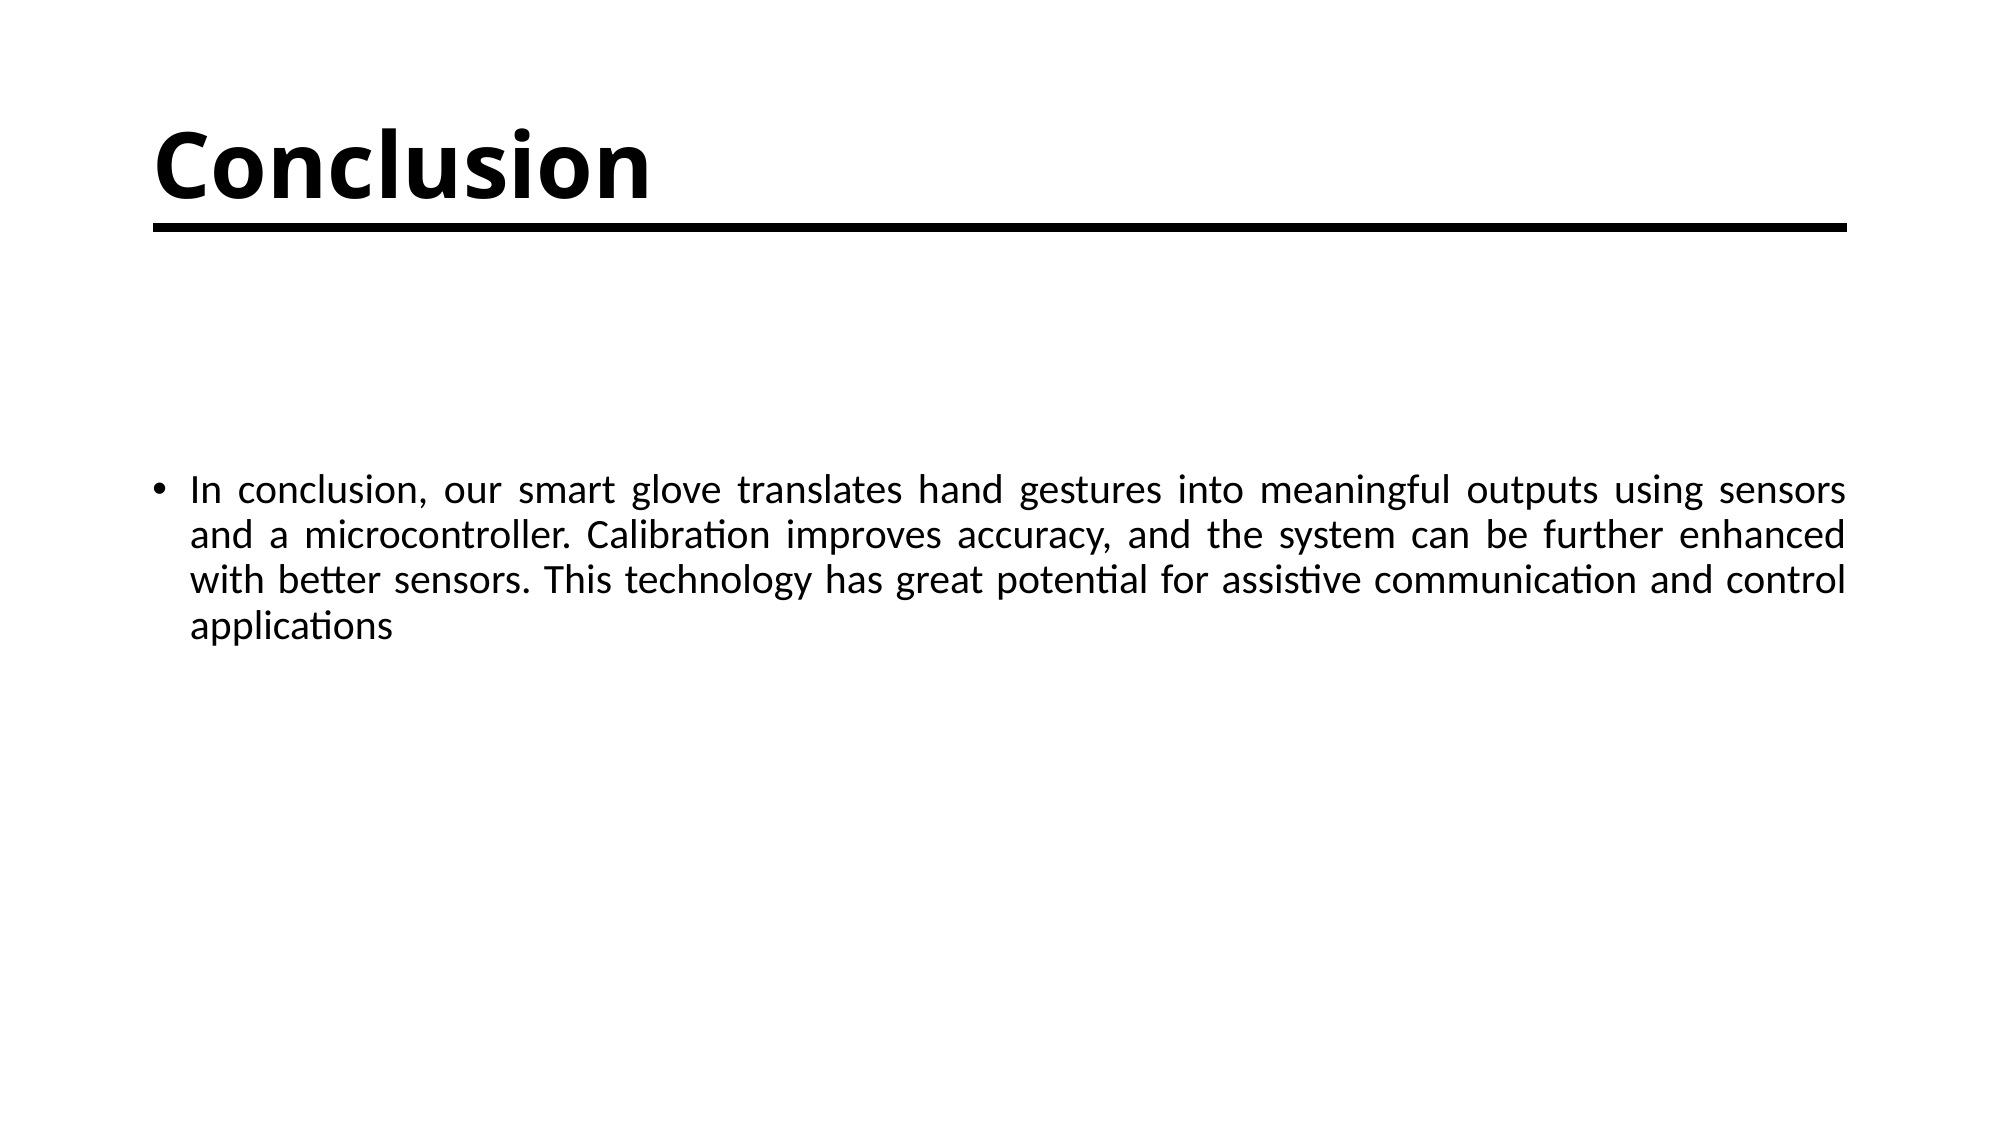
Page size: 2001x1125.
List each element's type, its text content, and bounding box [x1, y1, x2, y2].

title Conclusion [137, 59, 1863, 278]
text_box [153, 223, 1847, 232]
list In conclusion, our smart glove translates hand gestures into meaningful outputs using sensors and a microcontroller. Calibration improves accuracy, and the system can be further enhanced with better sensors. This technology has great potential for assistive communication and control applications [137, 460, 1863, 1125]
